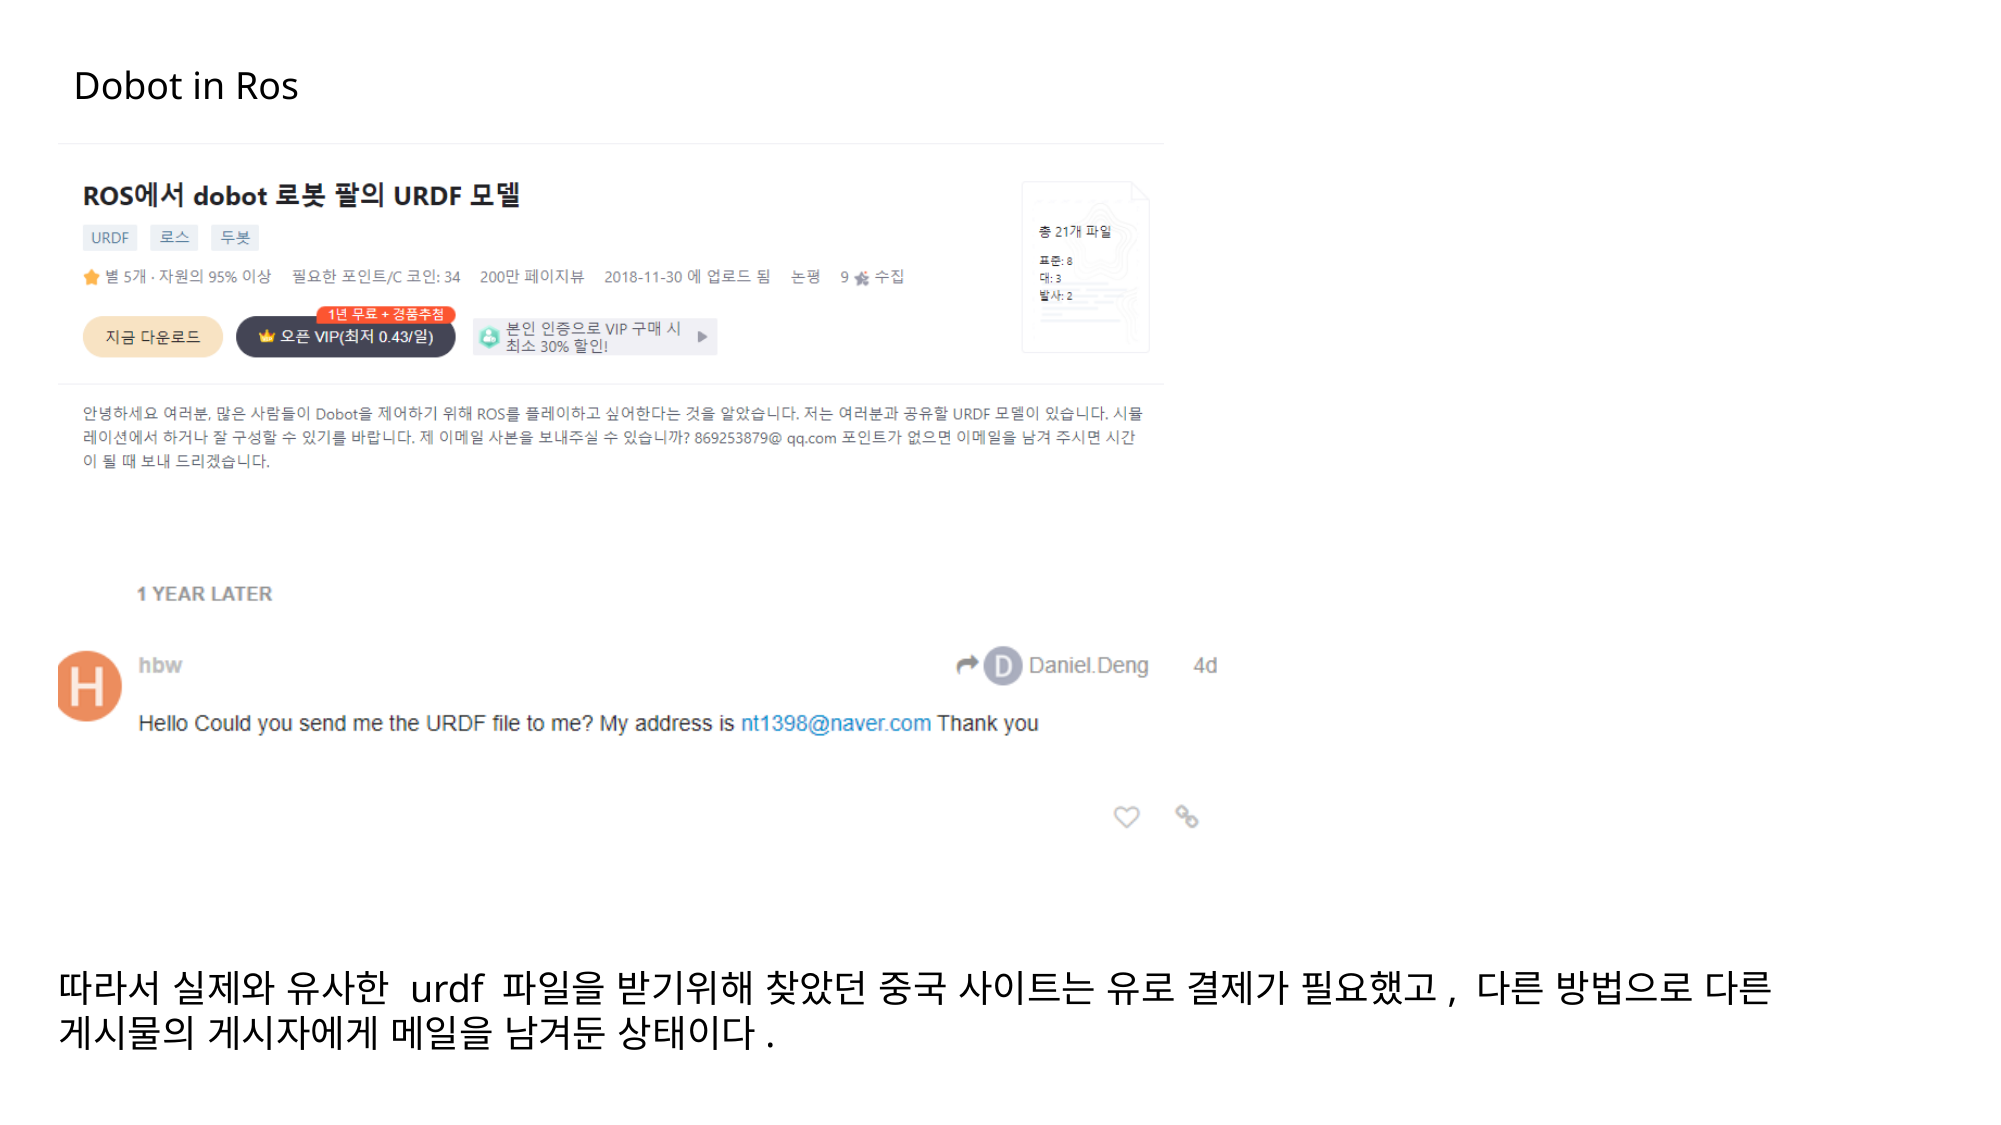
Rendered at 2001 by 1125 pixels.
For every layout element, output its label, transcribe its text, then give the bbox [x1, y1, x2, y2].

picture [58, 141, 1165, 488]
text_box 따라서 실제와 유사한 urdf 파일을 받기위해 찾았던 중국 사이트는 유로 결제가 필요했고, 다른 방법으로 다른 게시물의 게시자에게 메일을 남겨둔 상태이다. [44, 957, 1862, 1063]
text_box Dobot in Ros [58, 54, 732, 114]
picture [58, 565, 1242, 880]
